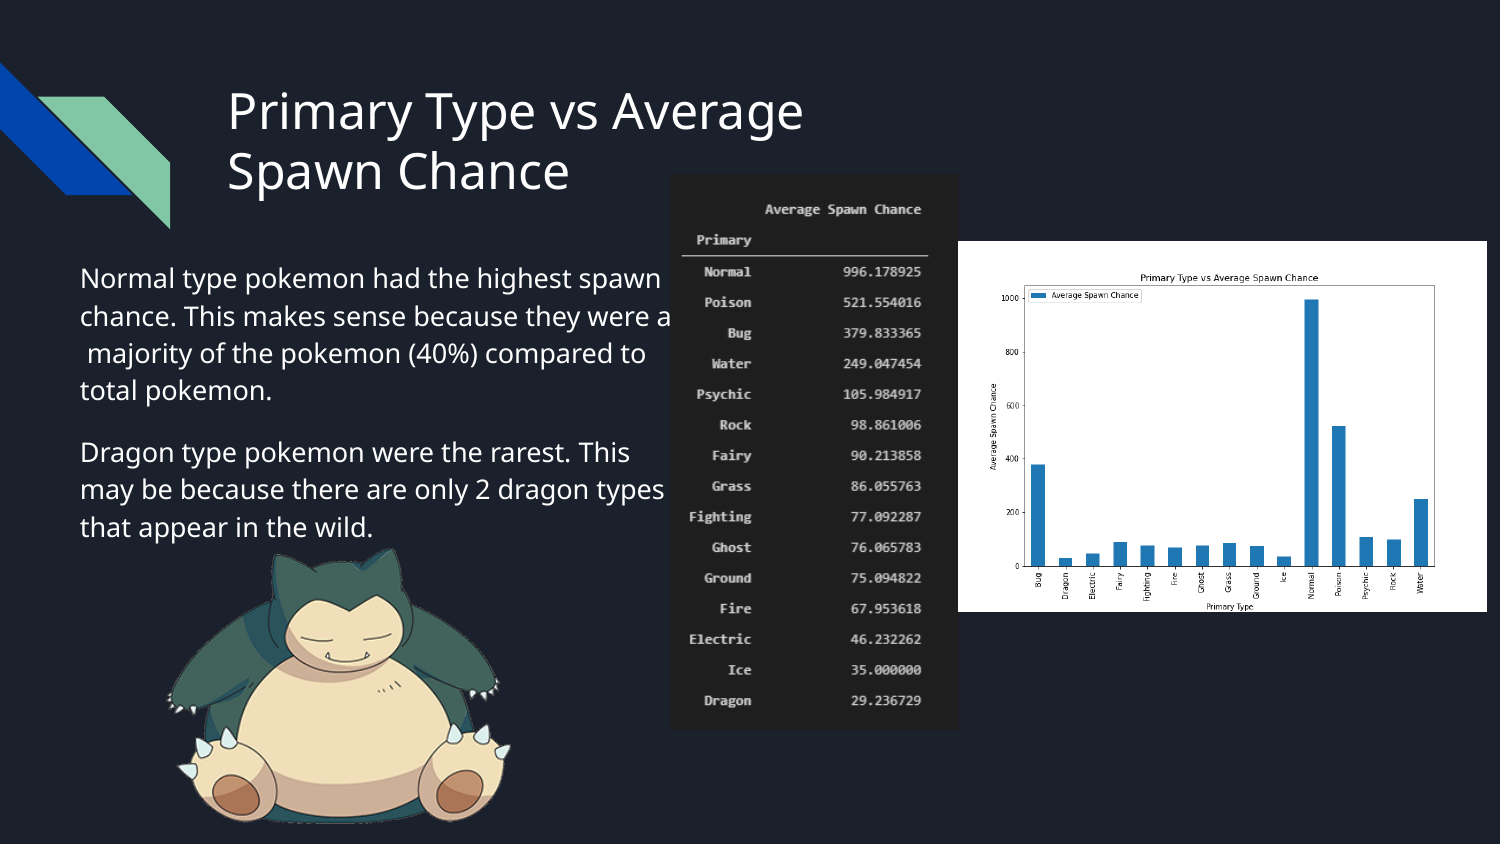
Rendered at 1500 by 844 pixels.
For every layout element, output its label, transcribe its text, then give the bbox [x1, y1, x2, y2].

picture [165, 547, 511, 824]
title Primary Type vs Average Spawn Chance [212, 64, 896, 242]
picture [669, 174, 1488, 731]
list Normal type pokemon had the highest spawn chance. This makes sense because they were a majority of the pokemon (40%) compared to total pokemon. Dragon type pokemon were the rarest. This may be because there are only 2 dragon types that appear in the wild. [64, 242, 664, 639]
